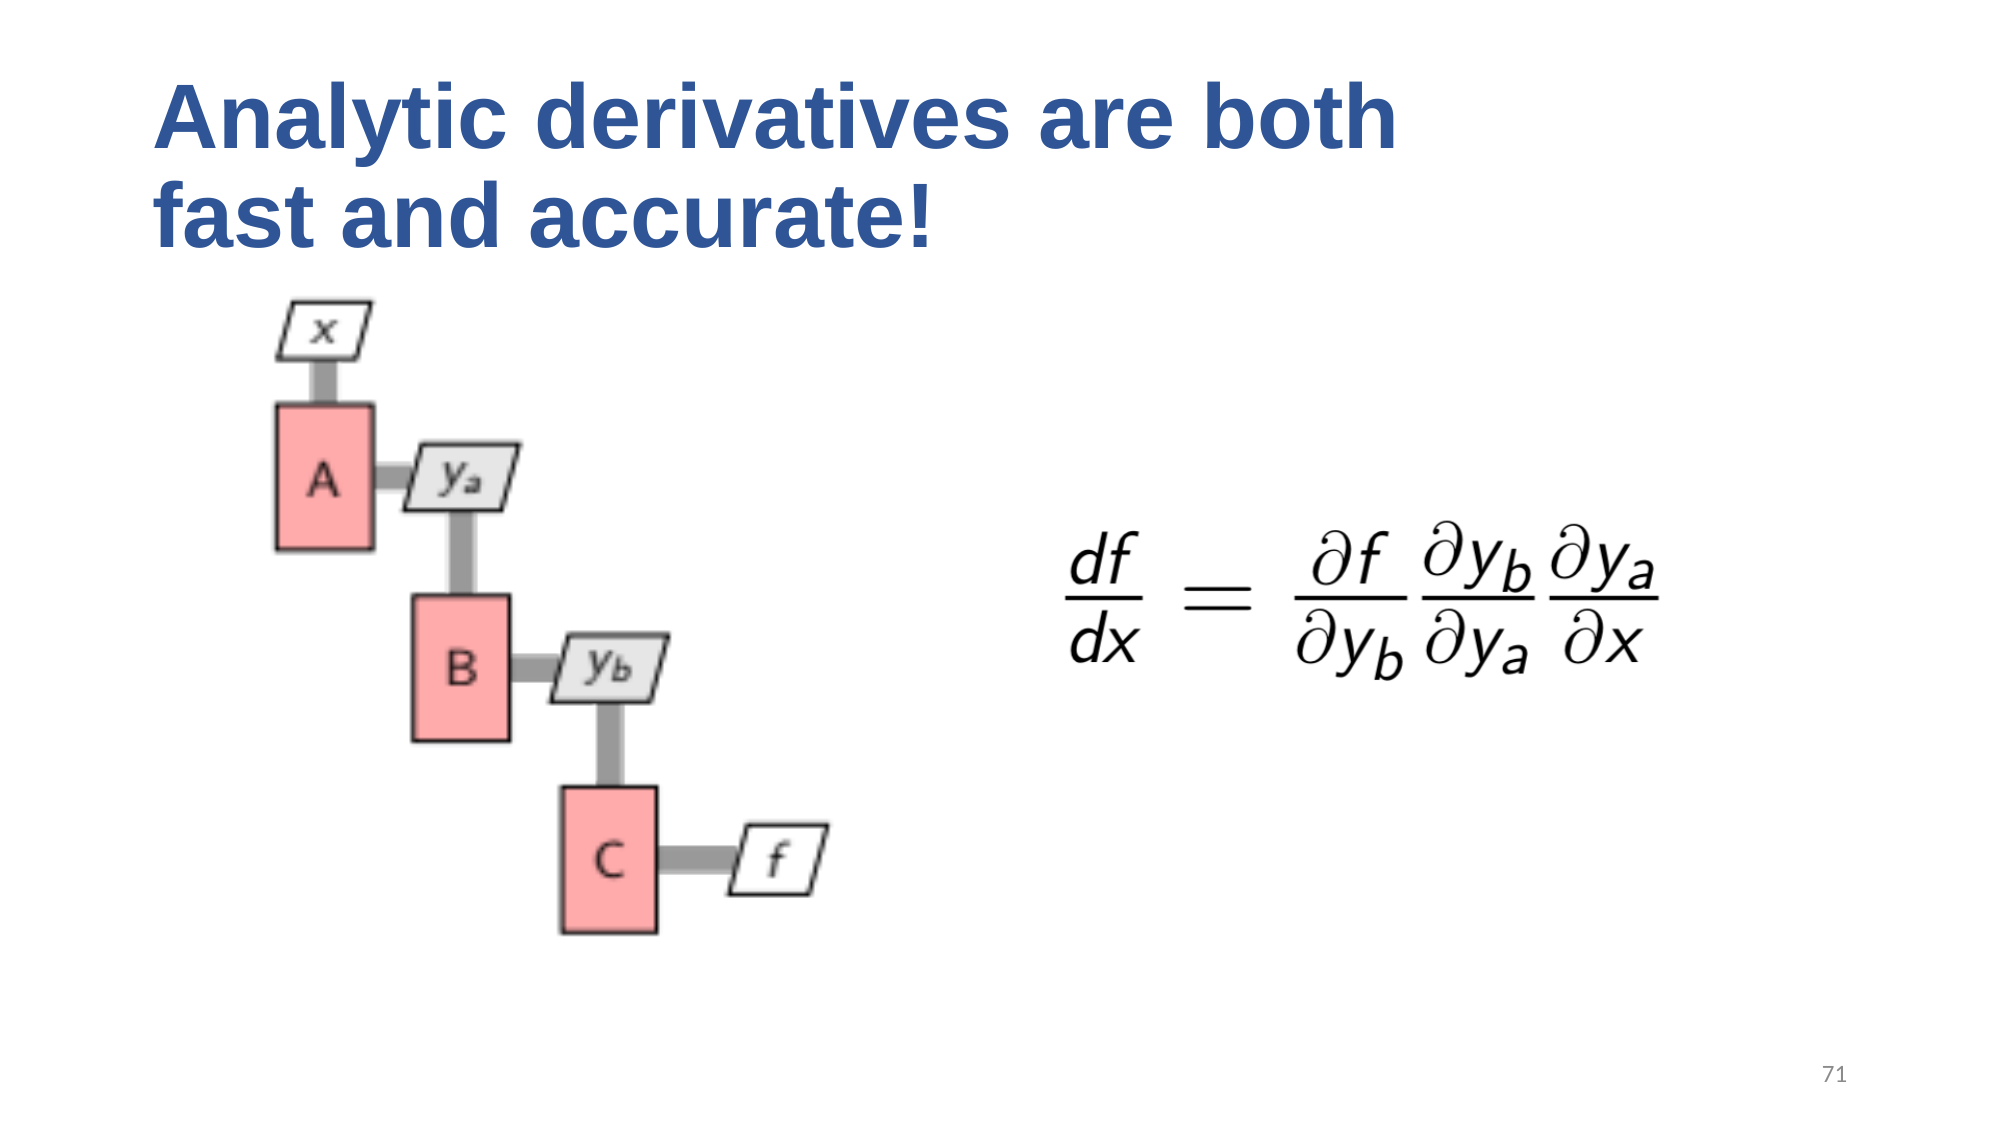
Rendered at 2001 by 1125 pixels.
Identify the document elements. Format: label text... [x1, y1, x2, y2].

slide_number 71 [1412, 1042, 1863, 1103]
title Analytic derivatives are both fast and accurate! [137, 59, 1863, 278]
picture [234, 260, 865, 1014]
picture [1050, 506, 1678, 705]
